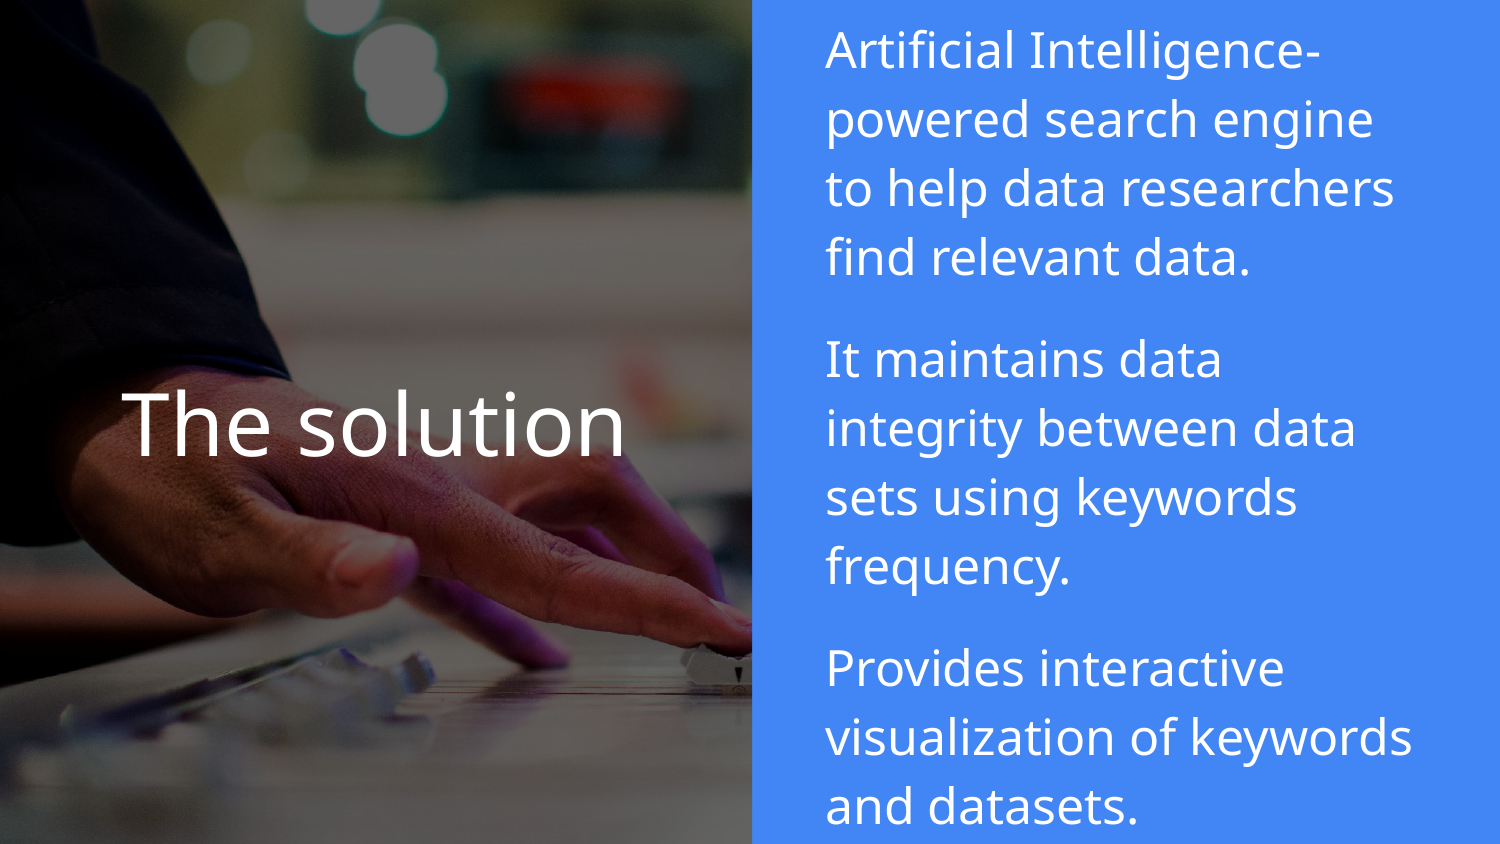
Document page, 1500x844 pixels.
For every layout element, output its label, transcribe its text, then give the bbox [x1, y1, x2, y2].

picture [0, 0, 753, 844]
list Artificial Intelligence-powered search engine to help data researchers find relevant data. It maintains data integrity between data sets using keywords frequency. Provides interactive visualization of keywords and datasets. [810, 118, 1440, 725]
